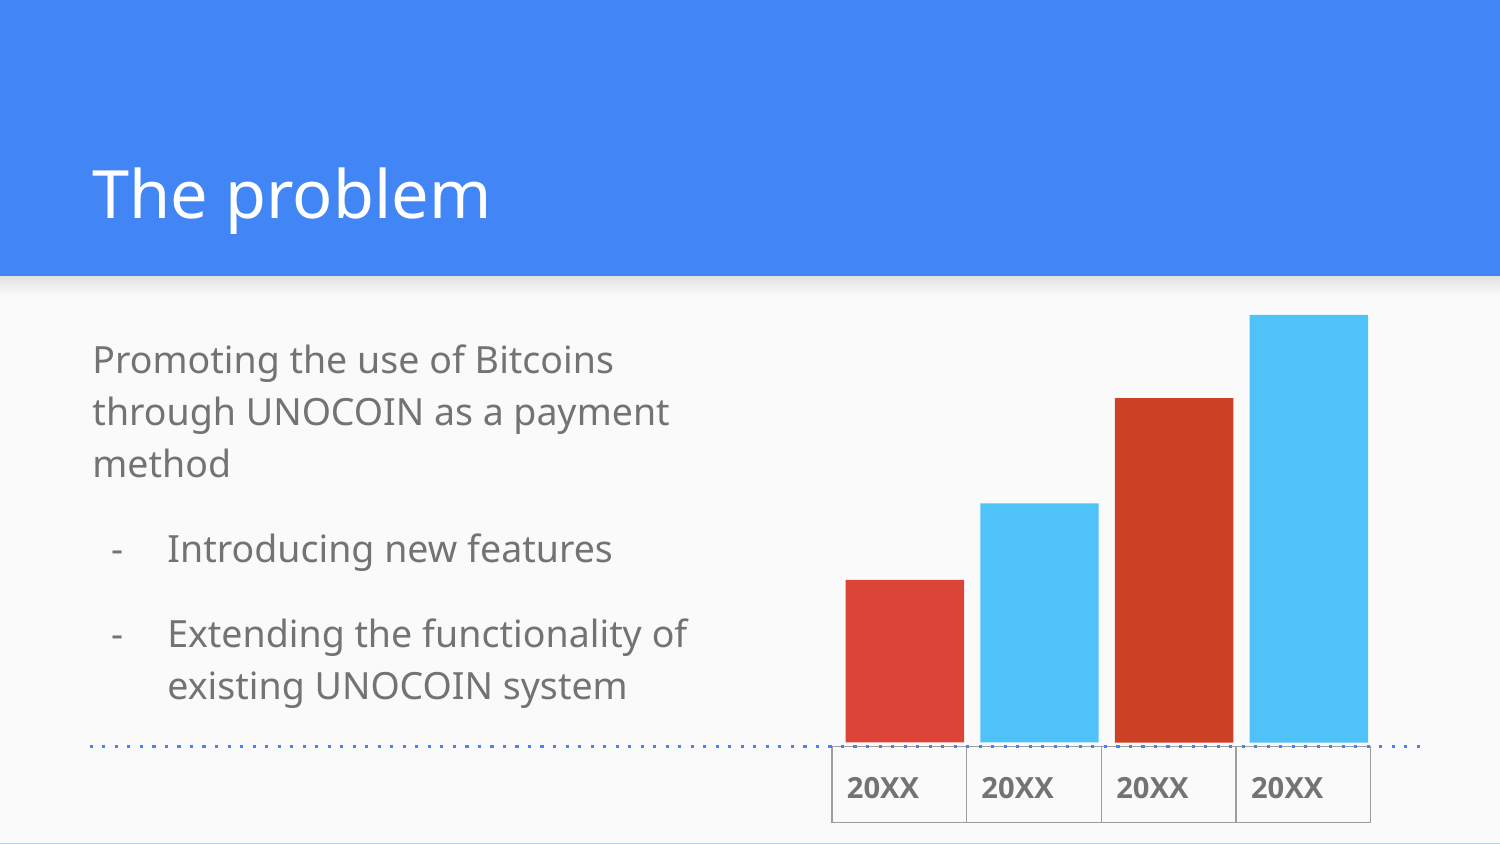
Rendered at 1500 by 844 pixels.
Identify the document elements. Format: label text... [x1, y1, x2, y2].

text_box [1114, 398, 1234, 743]
table_header 20XX [833, 756, 966, 822]
text_box [1249, 314, 1369, 743]
title The problem [77, 121, 1427, 248]
table_header 20XX [1102, 756, 1235, 822]
table_header 20XX [967, 756, 1101, 822]
list Promoting the use of Bitcoins through UNOCOIN as a payment method Introducing new features Extending the functionality of existing UNOCOIN system [77, 314, 734, 760]
table_header 20XX [1237, 756, 1370, 822]
text_box [980, 503, 1099, 743]
text_box [845, 579, 965, 743]
